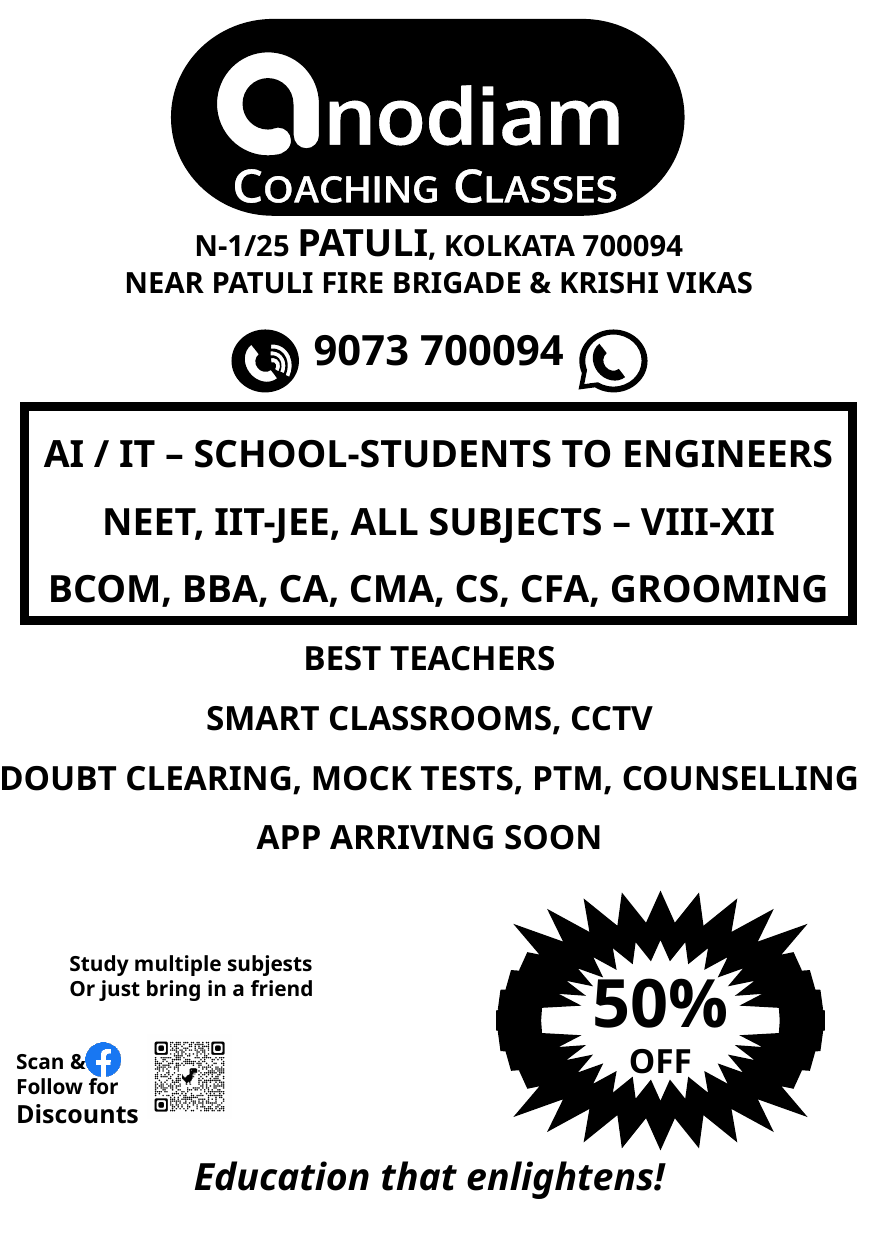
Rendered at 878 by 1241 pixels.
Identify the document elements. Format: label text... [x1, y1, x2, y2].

text_box Scan & Follow for Discounts [1, 1040, 156, 1136]
text_box [238, 382, 292, 394]
text_box [169, 17, 686, 211]
text_box [24, 406, 854, 609]
text_box AI / IT – School-Students to Engineers NEET, IIT-JEE, All Subjects – VIII-XII BCom, BBA, CA, CMA, CS, CFA, Grooming [24, 400, 853, 406]
text_box Education that enlightens! [35, 1145, 824, 1206]
text_box N-1/25 Patuli, Kolkata 700094 Near Patuli Fire Brigade & Krishi Vikas 9073 700094 [0, 211, 878, 382]
text_box 50% Off [497, 912, 824, 1129]
text_box Best Teachers Smart Classrooms, CCTV Doubt Clearing, Mock Tests, PTM, Counselling App Arriving Soon [0, 609, 878, 865]
text_box Study multiple subjests Or just bring in a friend [54, 943, 373, 1008]
text_box [577, 328, 649, 394]
picture [85, 1042, 121, 1077]
picture [147, 1034, 232, 1119]
